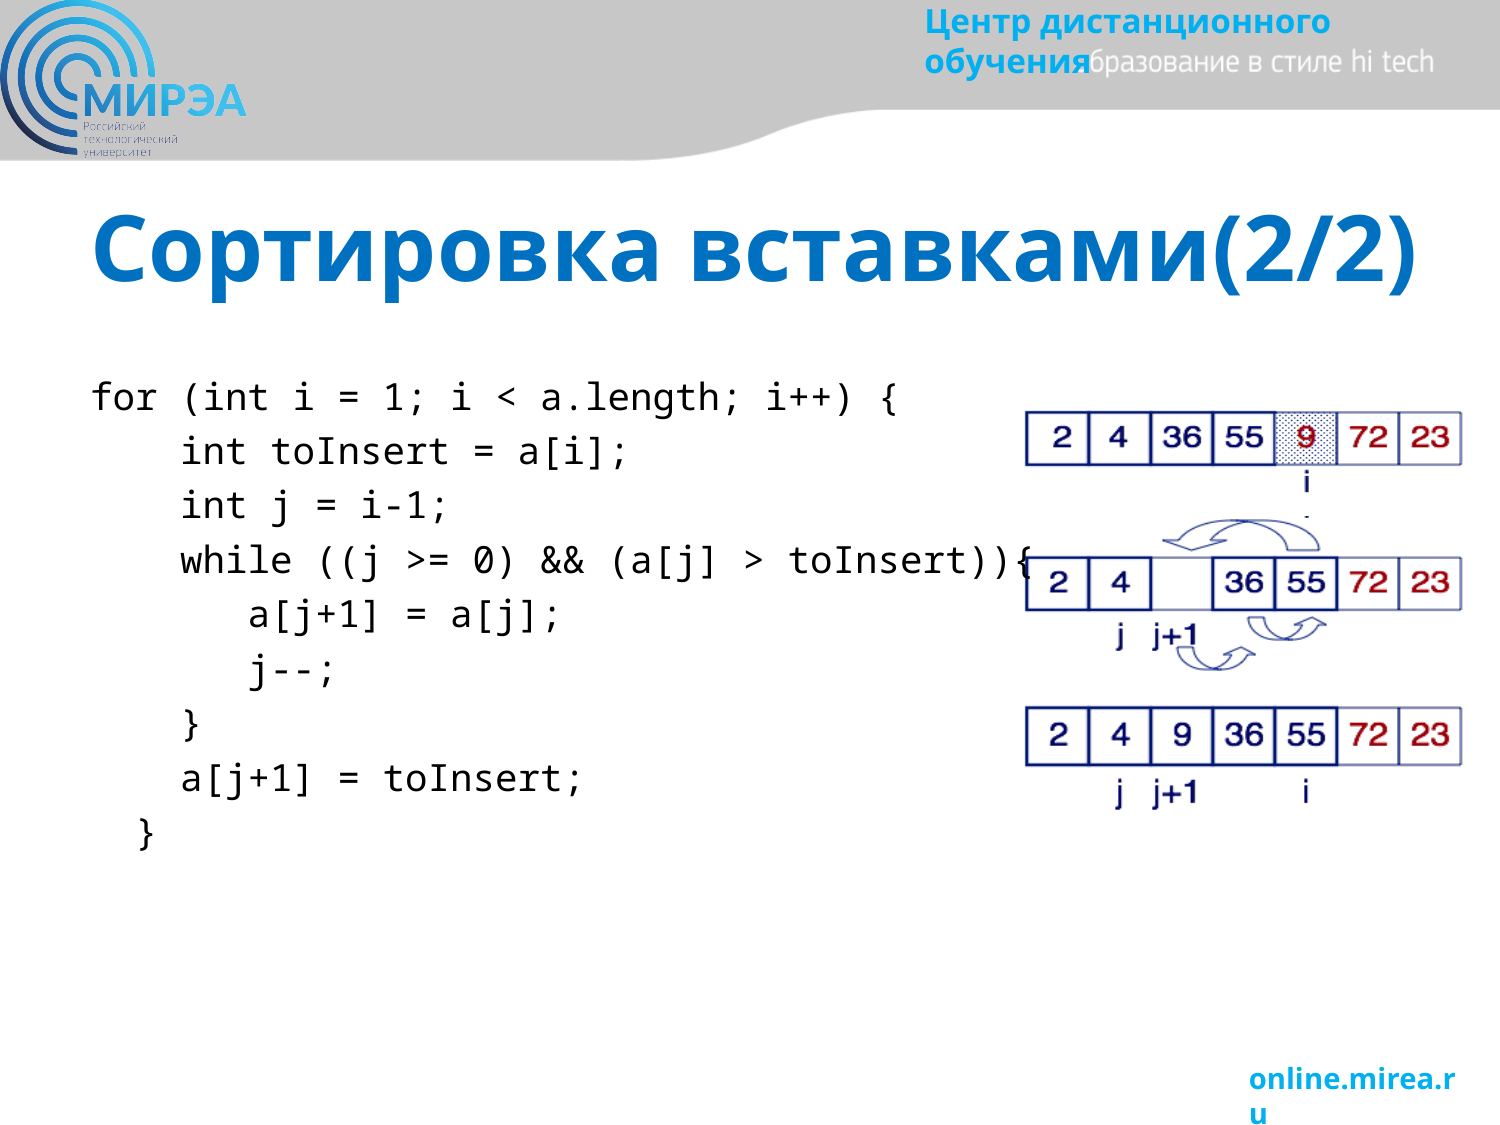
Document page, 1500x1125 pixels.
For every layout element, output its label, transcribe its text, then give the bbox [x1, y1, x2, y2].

picture [0, 0, 247, 159]
picture [1024, 704, 1464, 814]
text_box for (int i = 1; i < a.length; i++) { int toInsert = a[i]; int j = i-1; while ((j >= 0) && (a[j] > toInsert)){ a[j+1] = a[j]; j--; } a[j+1] = toInsert; } [75, 367, 1151, 903]
picture [1024, 516, 1464, 671]
title Сортировка вставками(2/2) [75, 174, 1458, 315]
picture [1024, 410, 1464, 493]
